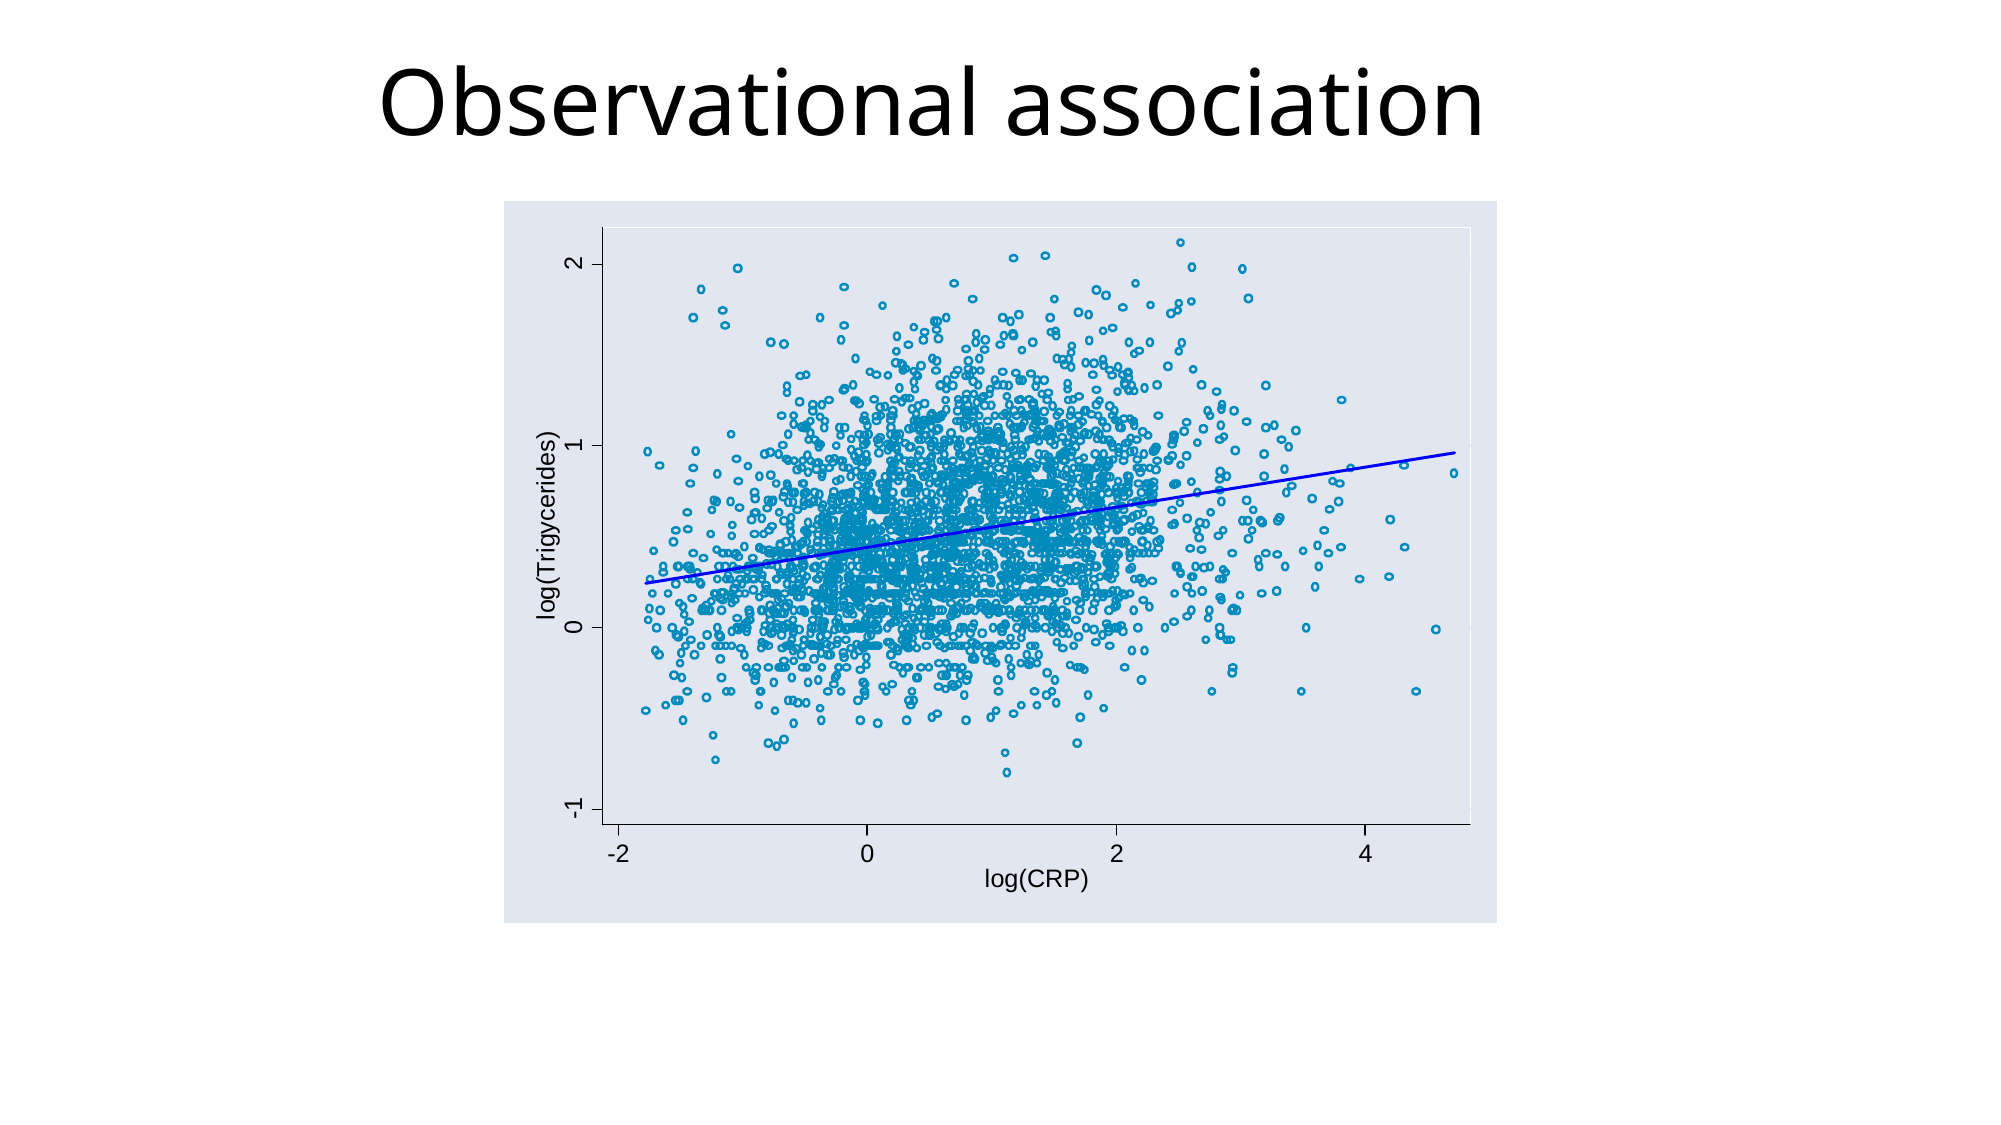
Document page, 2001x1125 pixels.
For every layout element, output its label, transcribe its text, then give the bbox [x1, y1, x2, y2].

title Observational association [362, 44, 1638, 168]
picture [495, 193, 1505, 932]
